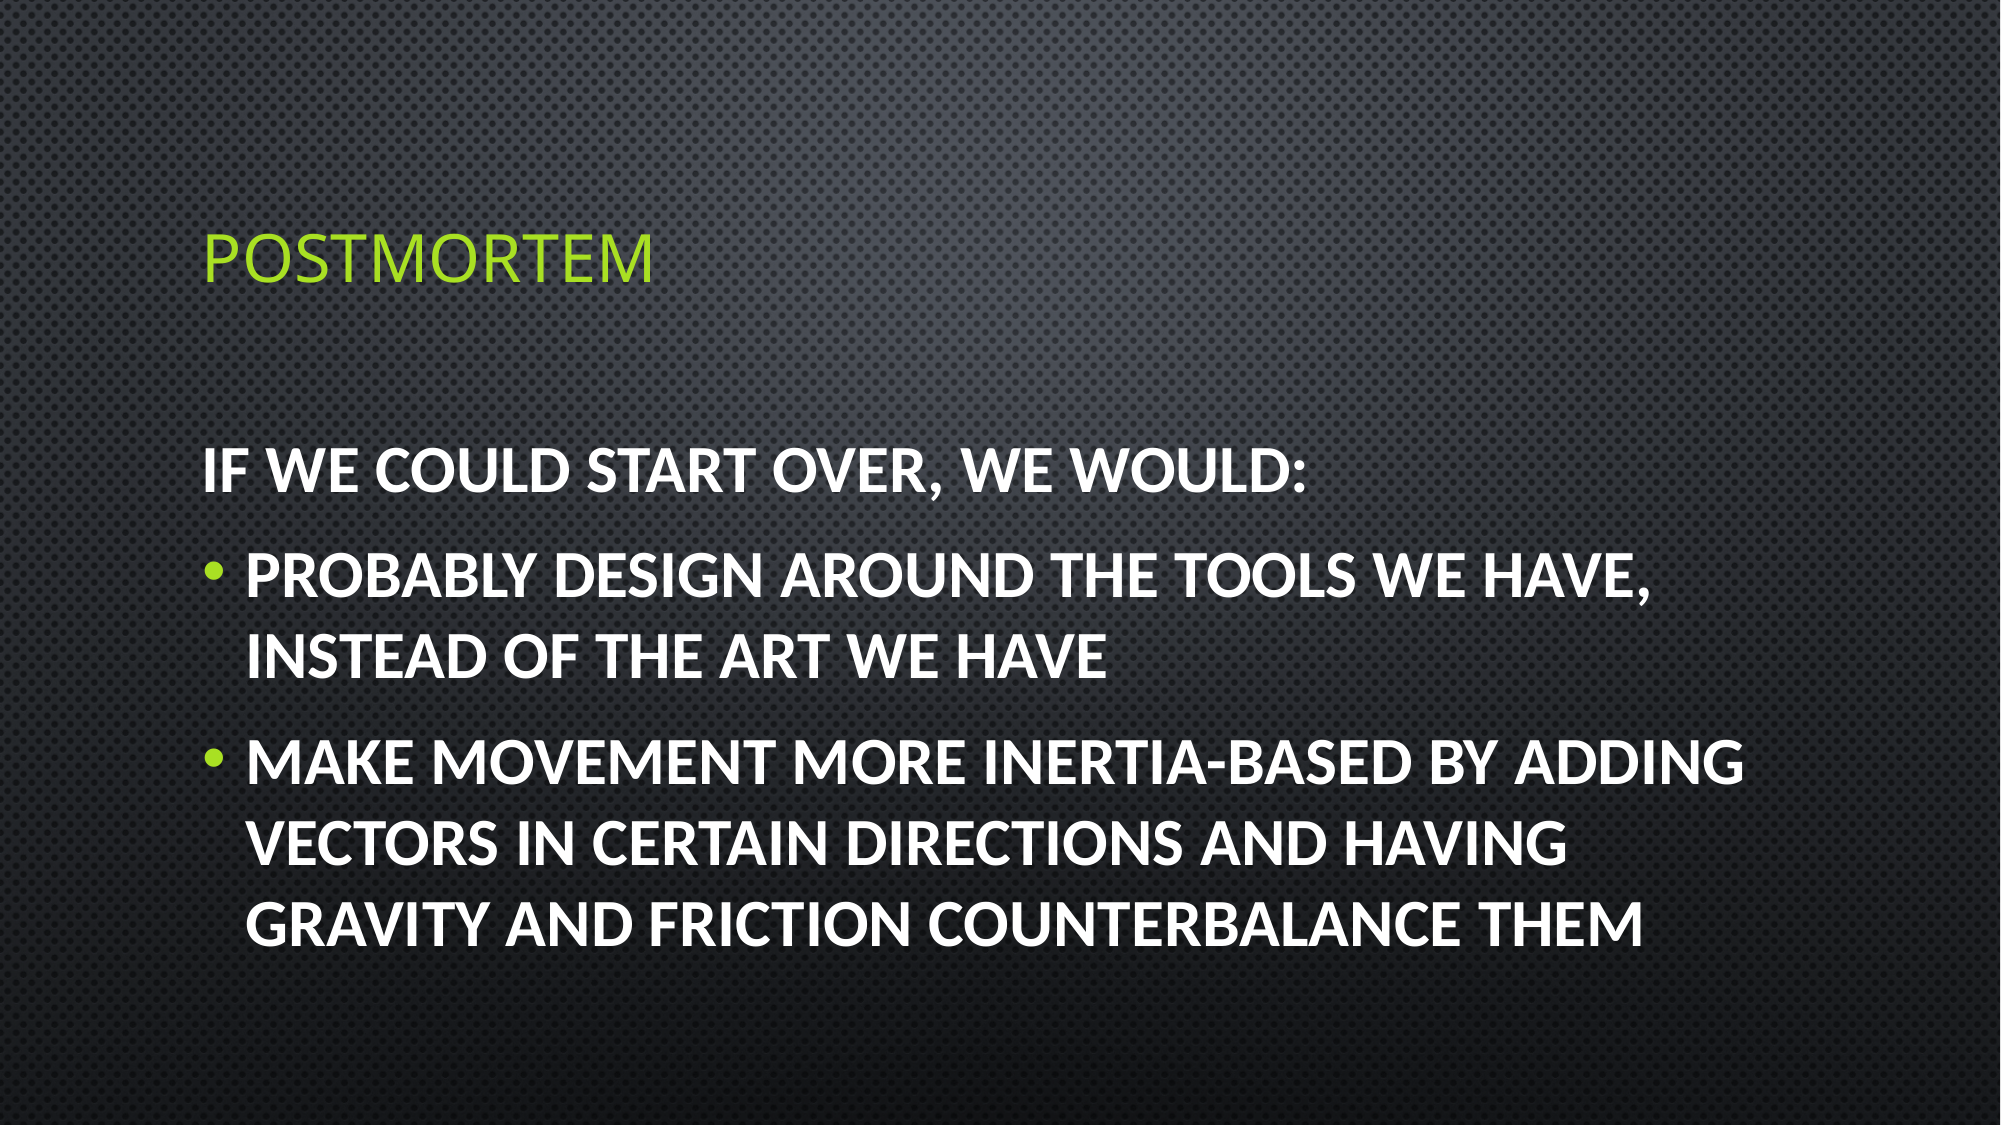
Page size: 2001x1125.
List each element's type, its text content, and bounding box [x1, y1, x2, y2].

text_box If we could start over, we would: Probably design around the tools we have, instead of the art we have Make movement more inertia-based by adding vectors in certain directions and having gravity and friction counterbalance them [187, 411, 1812, 973]
text_box Postmortem [187, 99, 1812, 411]
picture [0, 0, 2001, 1125]
